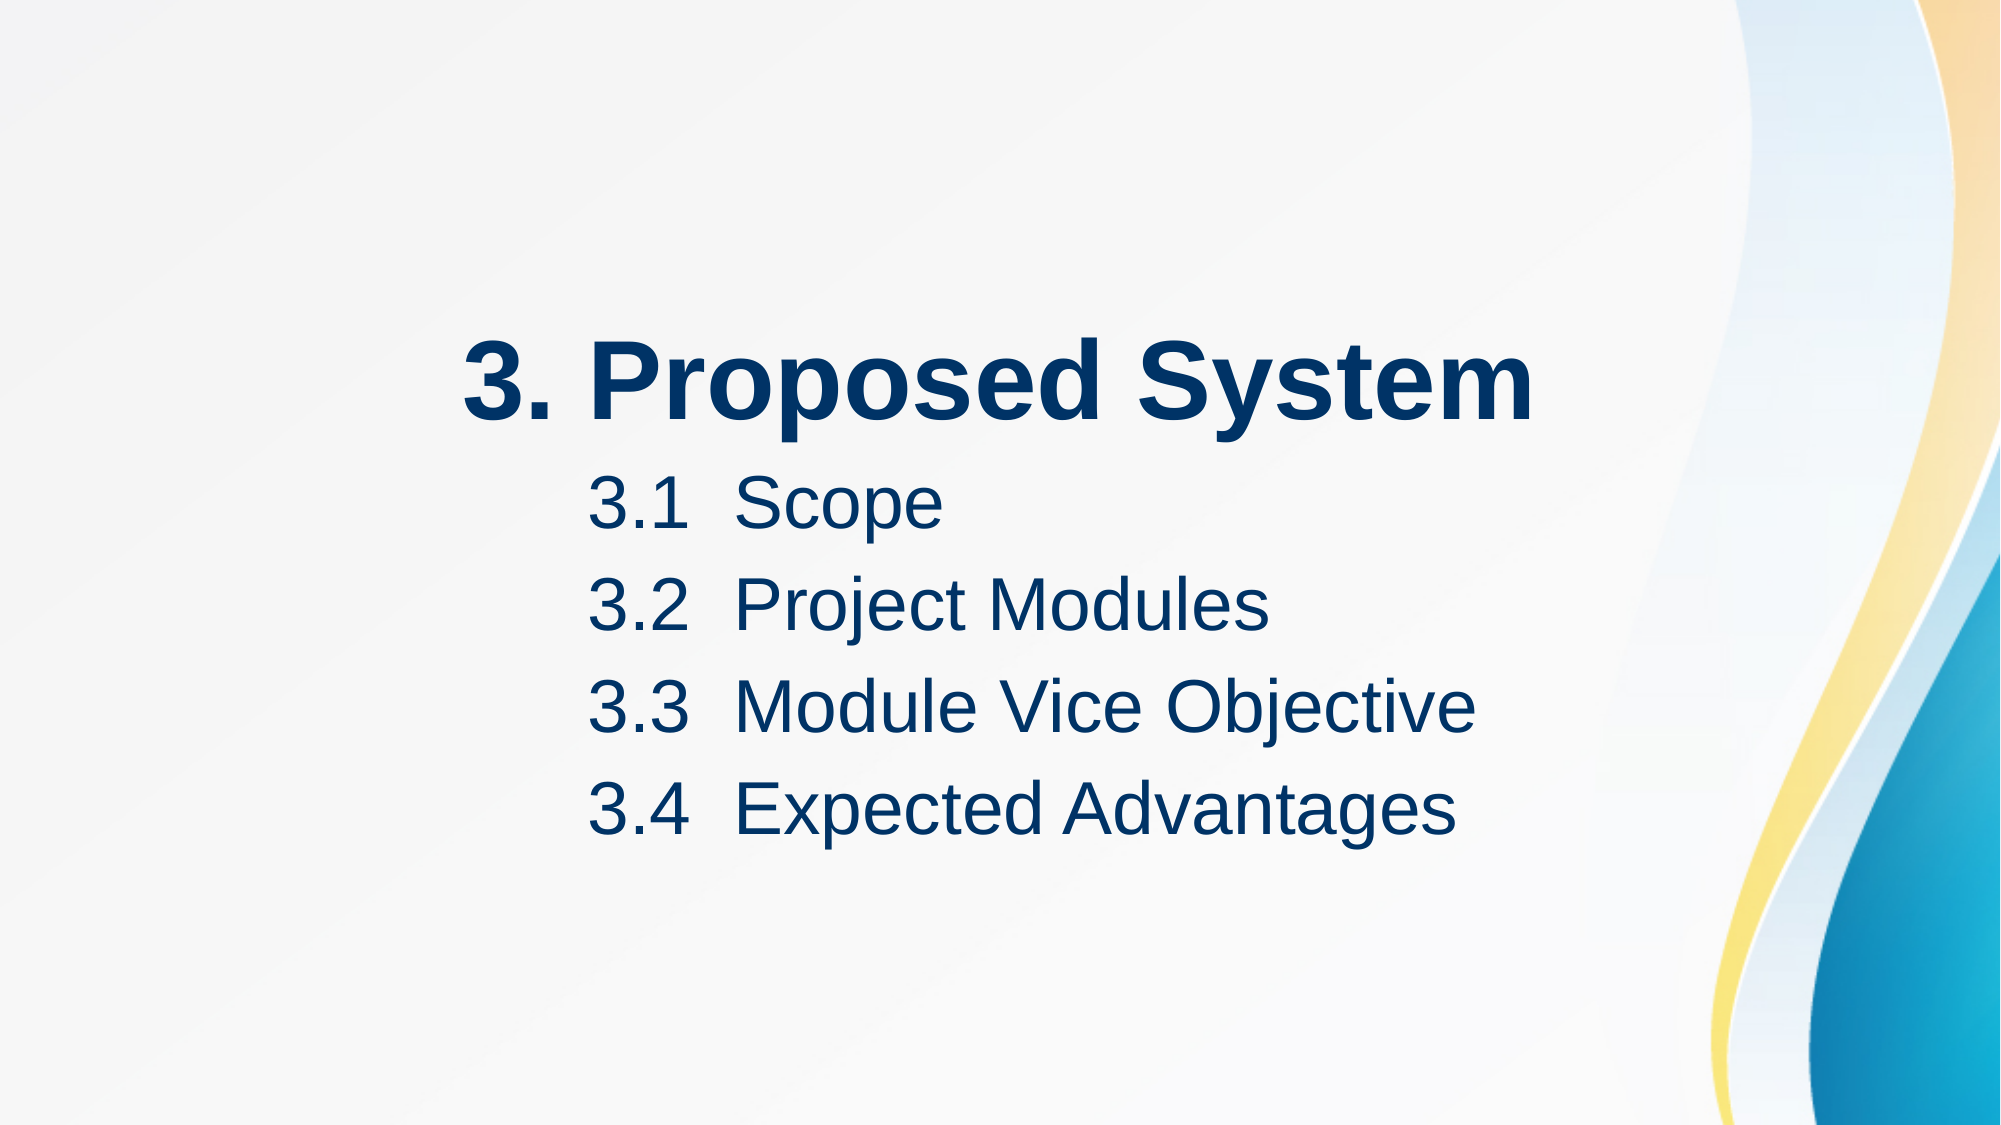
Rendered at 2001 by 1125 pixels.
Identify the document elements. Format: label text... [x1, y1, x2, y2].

picture [0, 0, 2001, 1125]
text_box 3.1 Scope 3.2 Project Modules 3.3 Module Vice Objective 3.4 Expected Advantages [572, 456, 1737, 835]
list 3. Proposed System [137, 299, 1863, 437]
